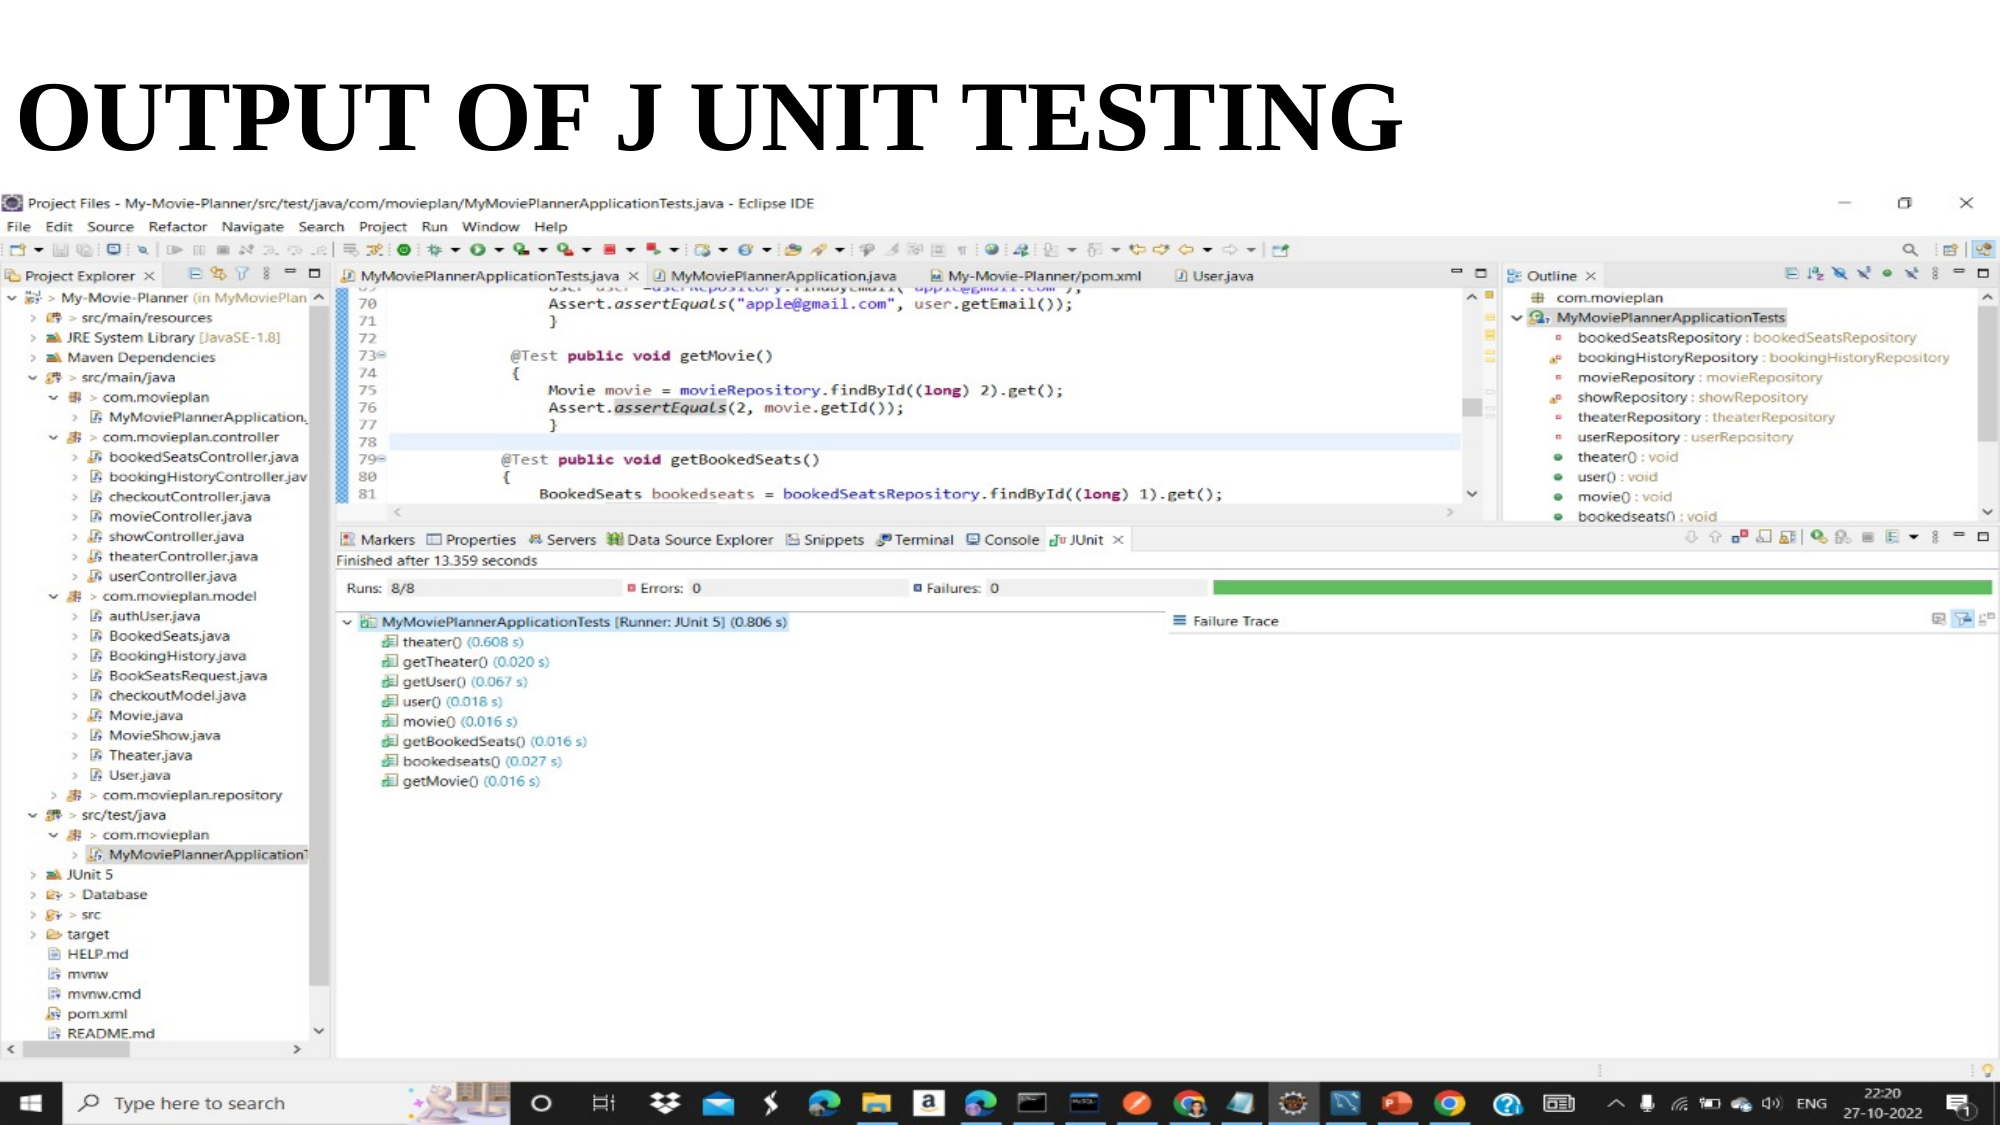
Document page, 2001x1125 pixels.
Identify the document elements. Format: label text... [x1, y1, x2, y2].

title OUTPUT OF J UNIT TESTING [0, 44, 1862, 191]
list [0, 191, 2000, 1125]
